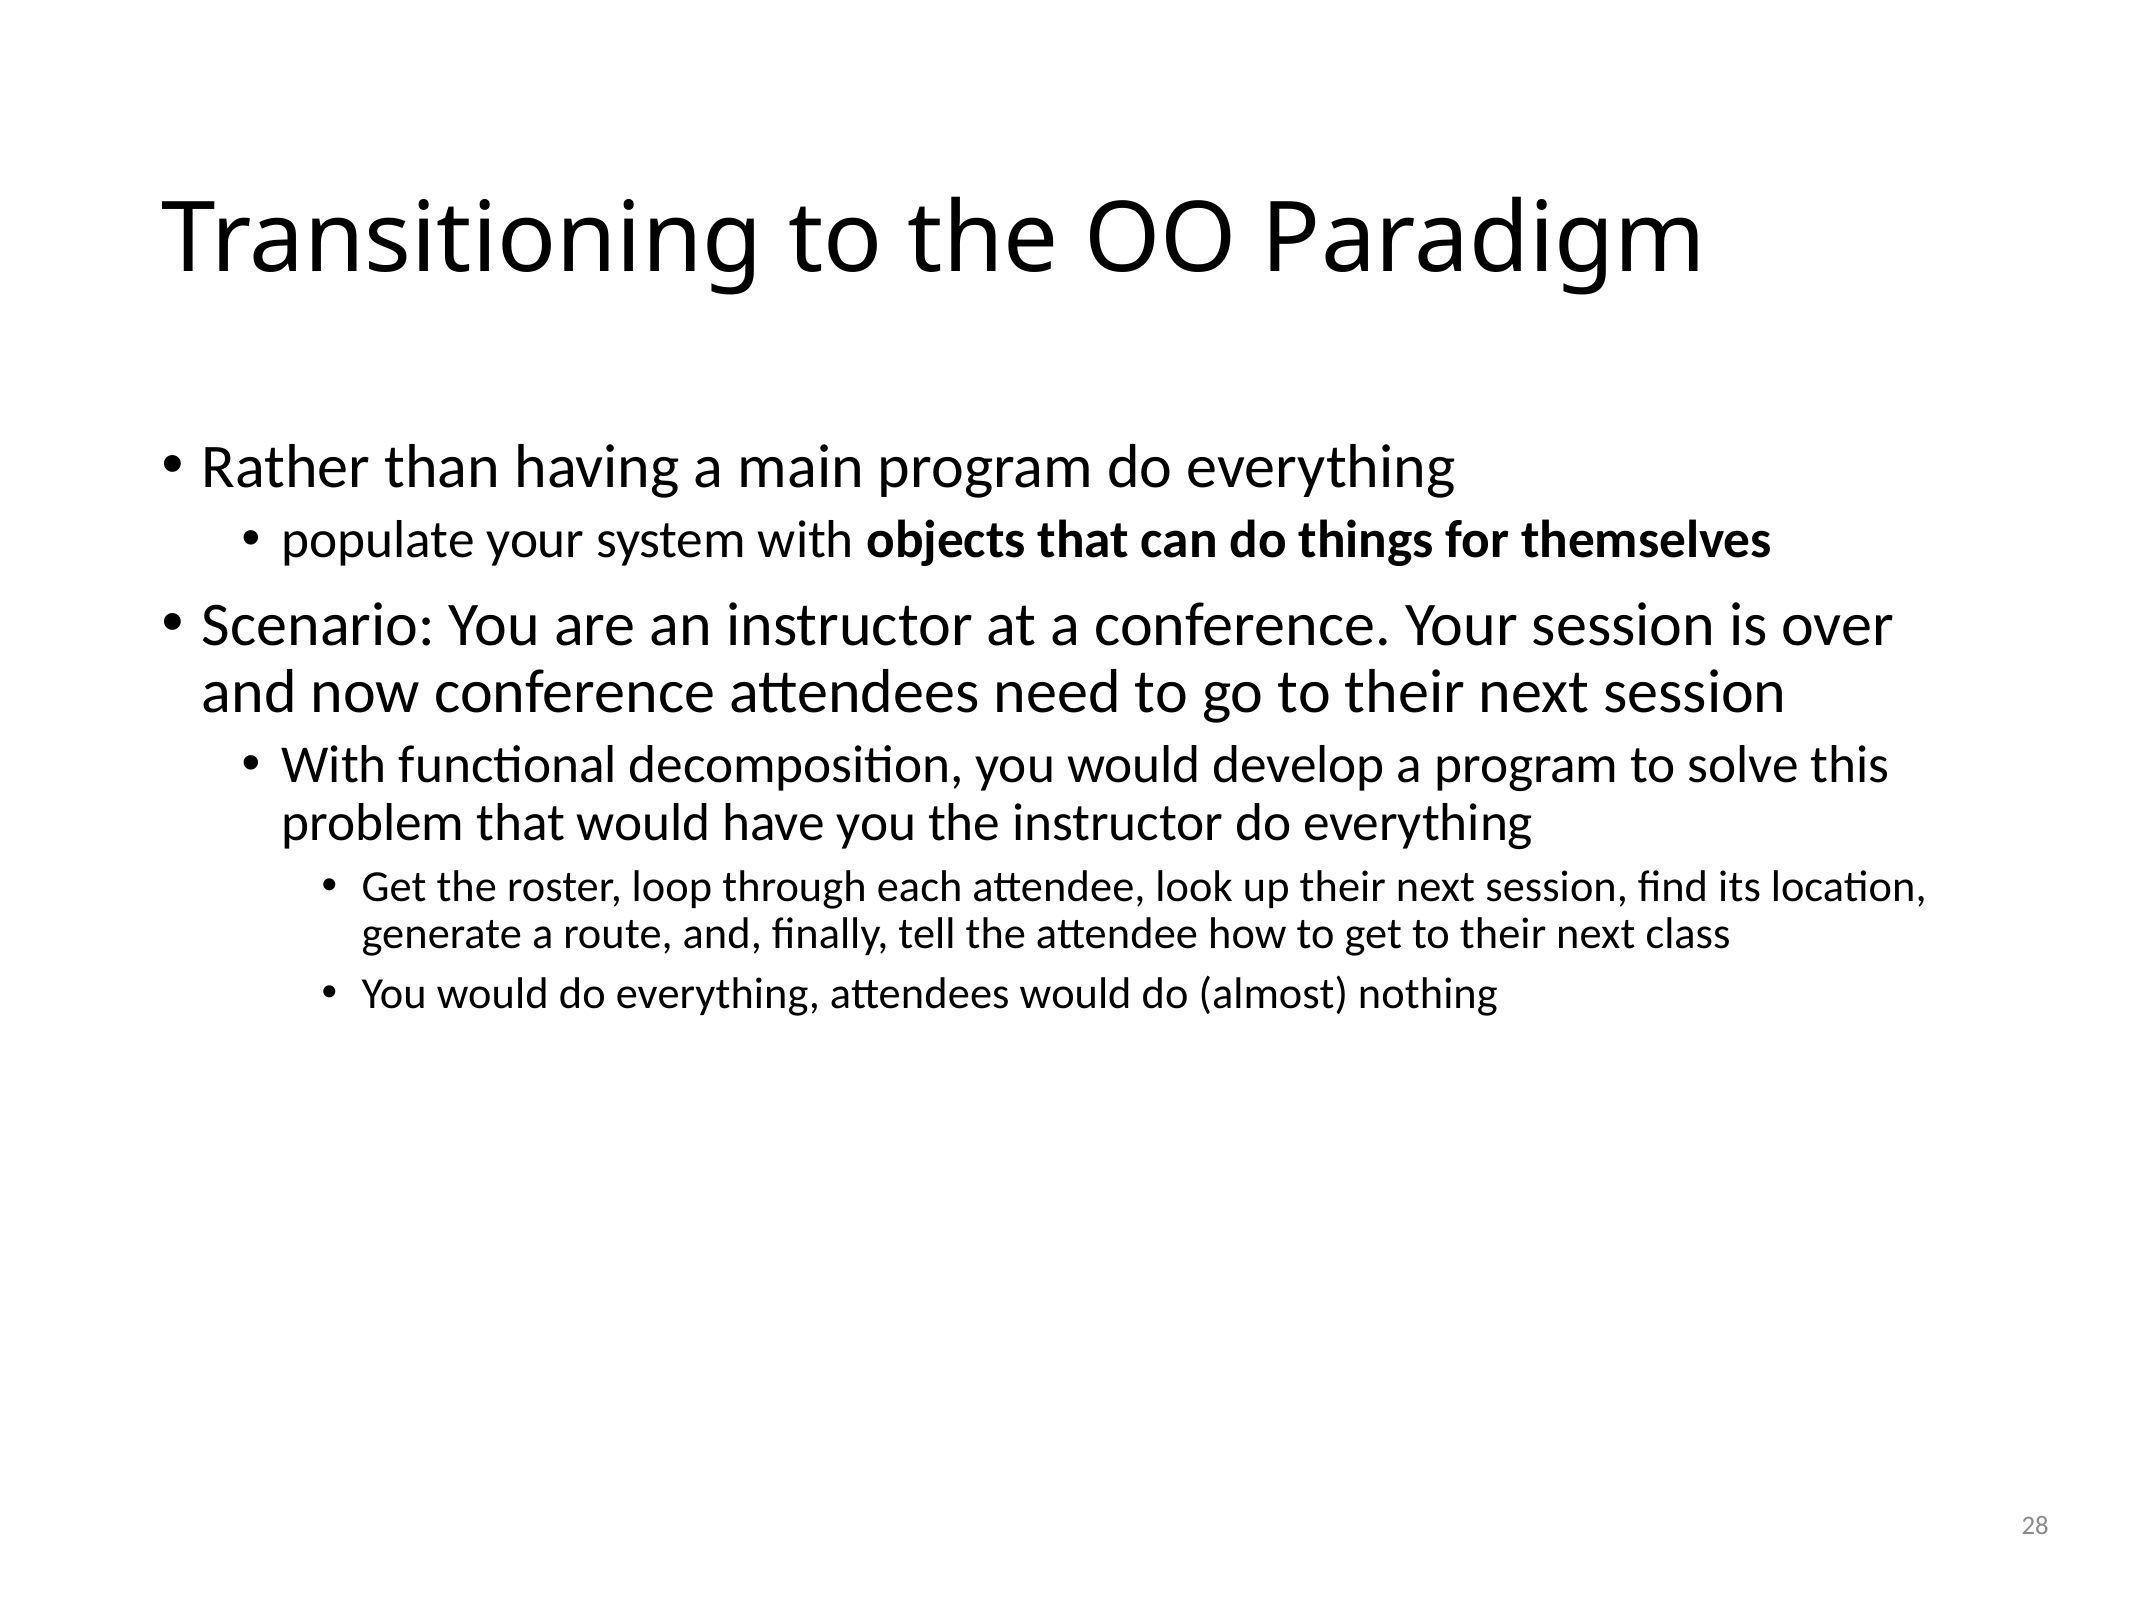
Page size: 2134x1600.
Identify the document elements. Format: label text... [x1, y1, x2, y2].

title Transitioning to the OO Paradigm [146, 85, 1987, 395]
list Rather than having a main program do everything populate your system with objects that can do things for themselves Scenario: You are an instructor at a conference. Your session is over and now conference attendees need to go to their next session With functional decomposition, you would develop a program to solve this problem that would have you the instructor do everything Get the roster, loop through each attendee, look up their next session, find its location, generate a route, and, finally, tell the attendee how to get to their next class You would do everything, attendees would do (almost) nothing [146, 425, 1987, 1442]
slide_number 28 [1986, 1508, 2064, 1540]
